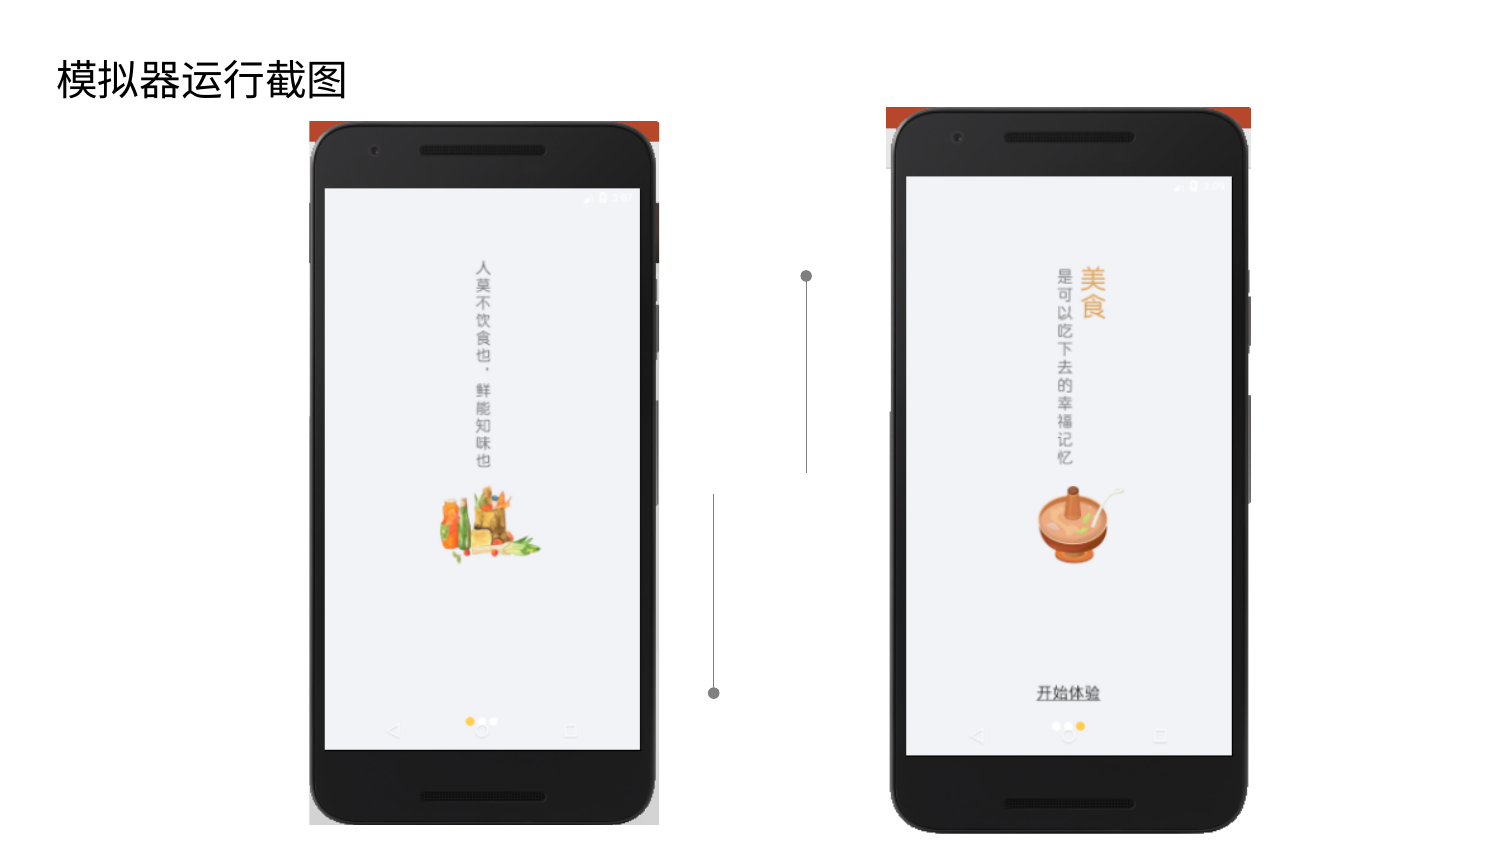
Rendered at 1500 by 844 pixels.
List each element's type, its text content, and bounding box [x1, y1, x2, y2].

picture [886, 107, 1251, 839]
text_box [708, 493, 719, 698]
picture [309, 121, 660, 825]
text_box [801, 271, 811, 473]
text_box 模拟器运行截图 [41, 0, 1335, 163]
